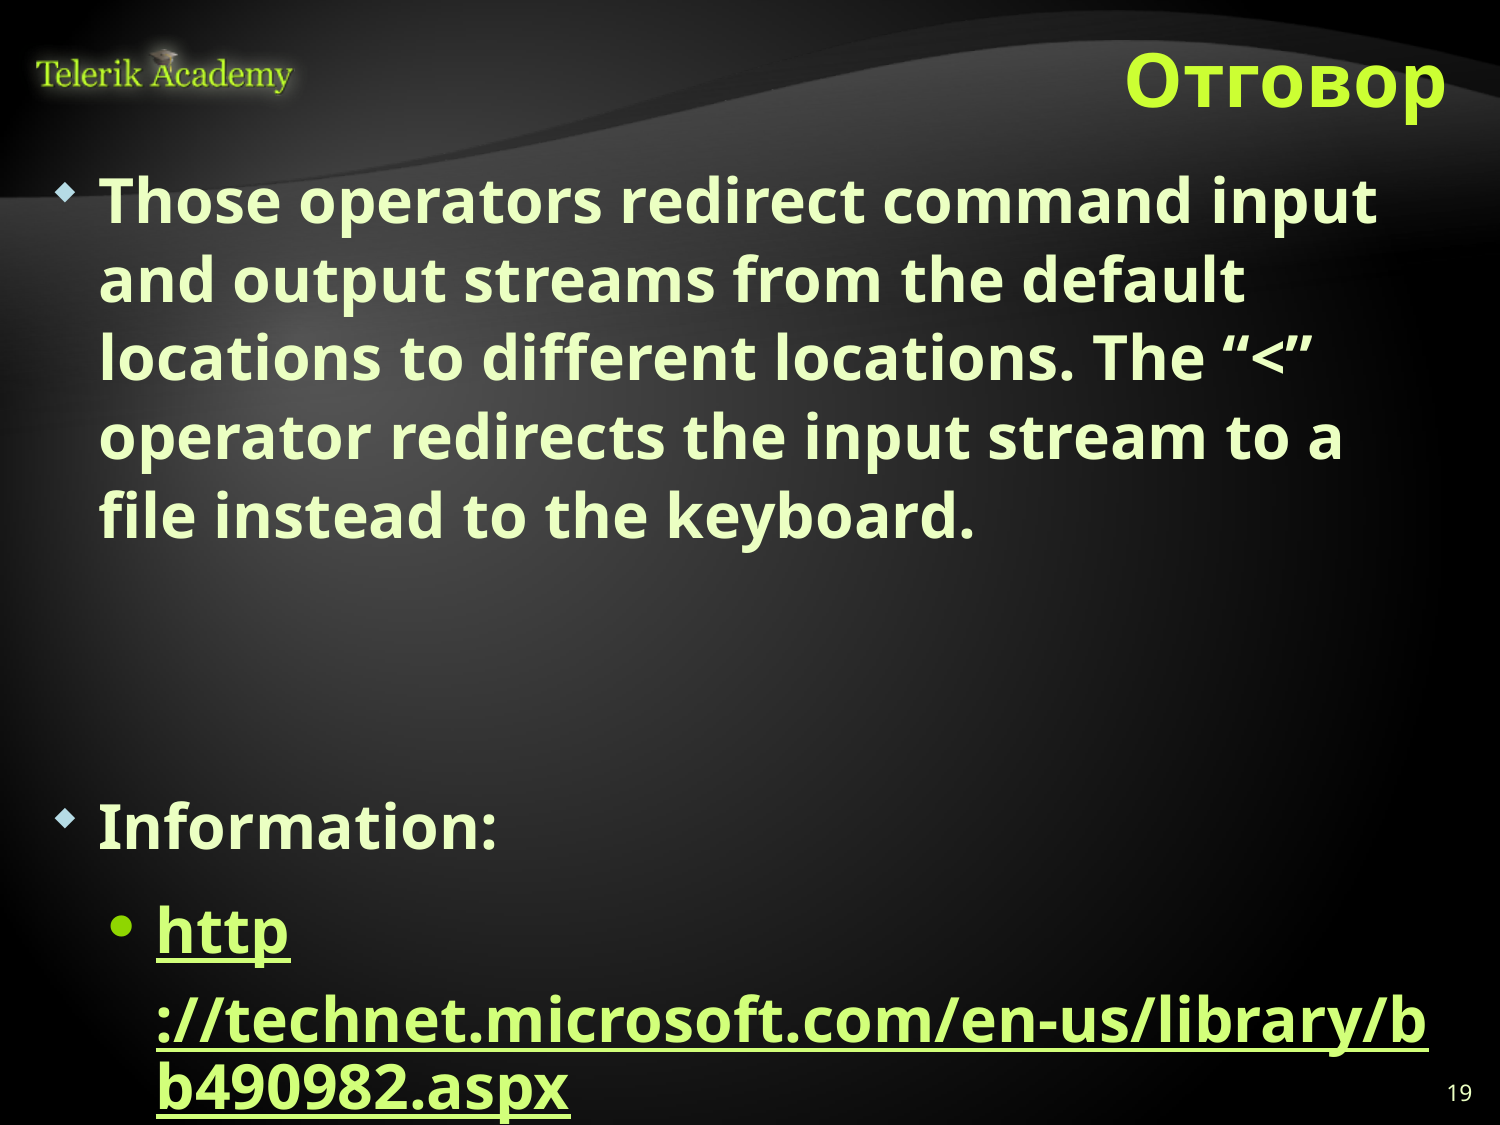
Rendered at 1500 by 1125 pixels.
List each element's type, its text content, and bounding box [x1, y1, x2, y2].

list Those operators redirect command input and output streams from the default locations to different locations. The “<” operator redirects the input stream to a file instead to the keyboard. Information: http://technet.microsoft.com/en-us/library/bb490982.aspx [37, 149, 1463, 1100]
picture [0, 0, 1500, 1125]
slide_number 19 [1412, 1074, 1488, 1113]
title Отговор [300, 12, 1463, 149]
